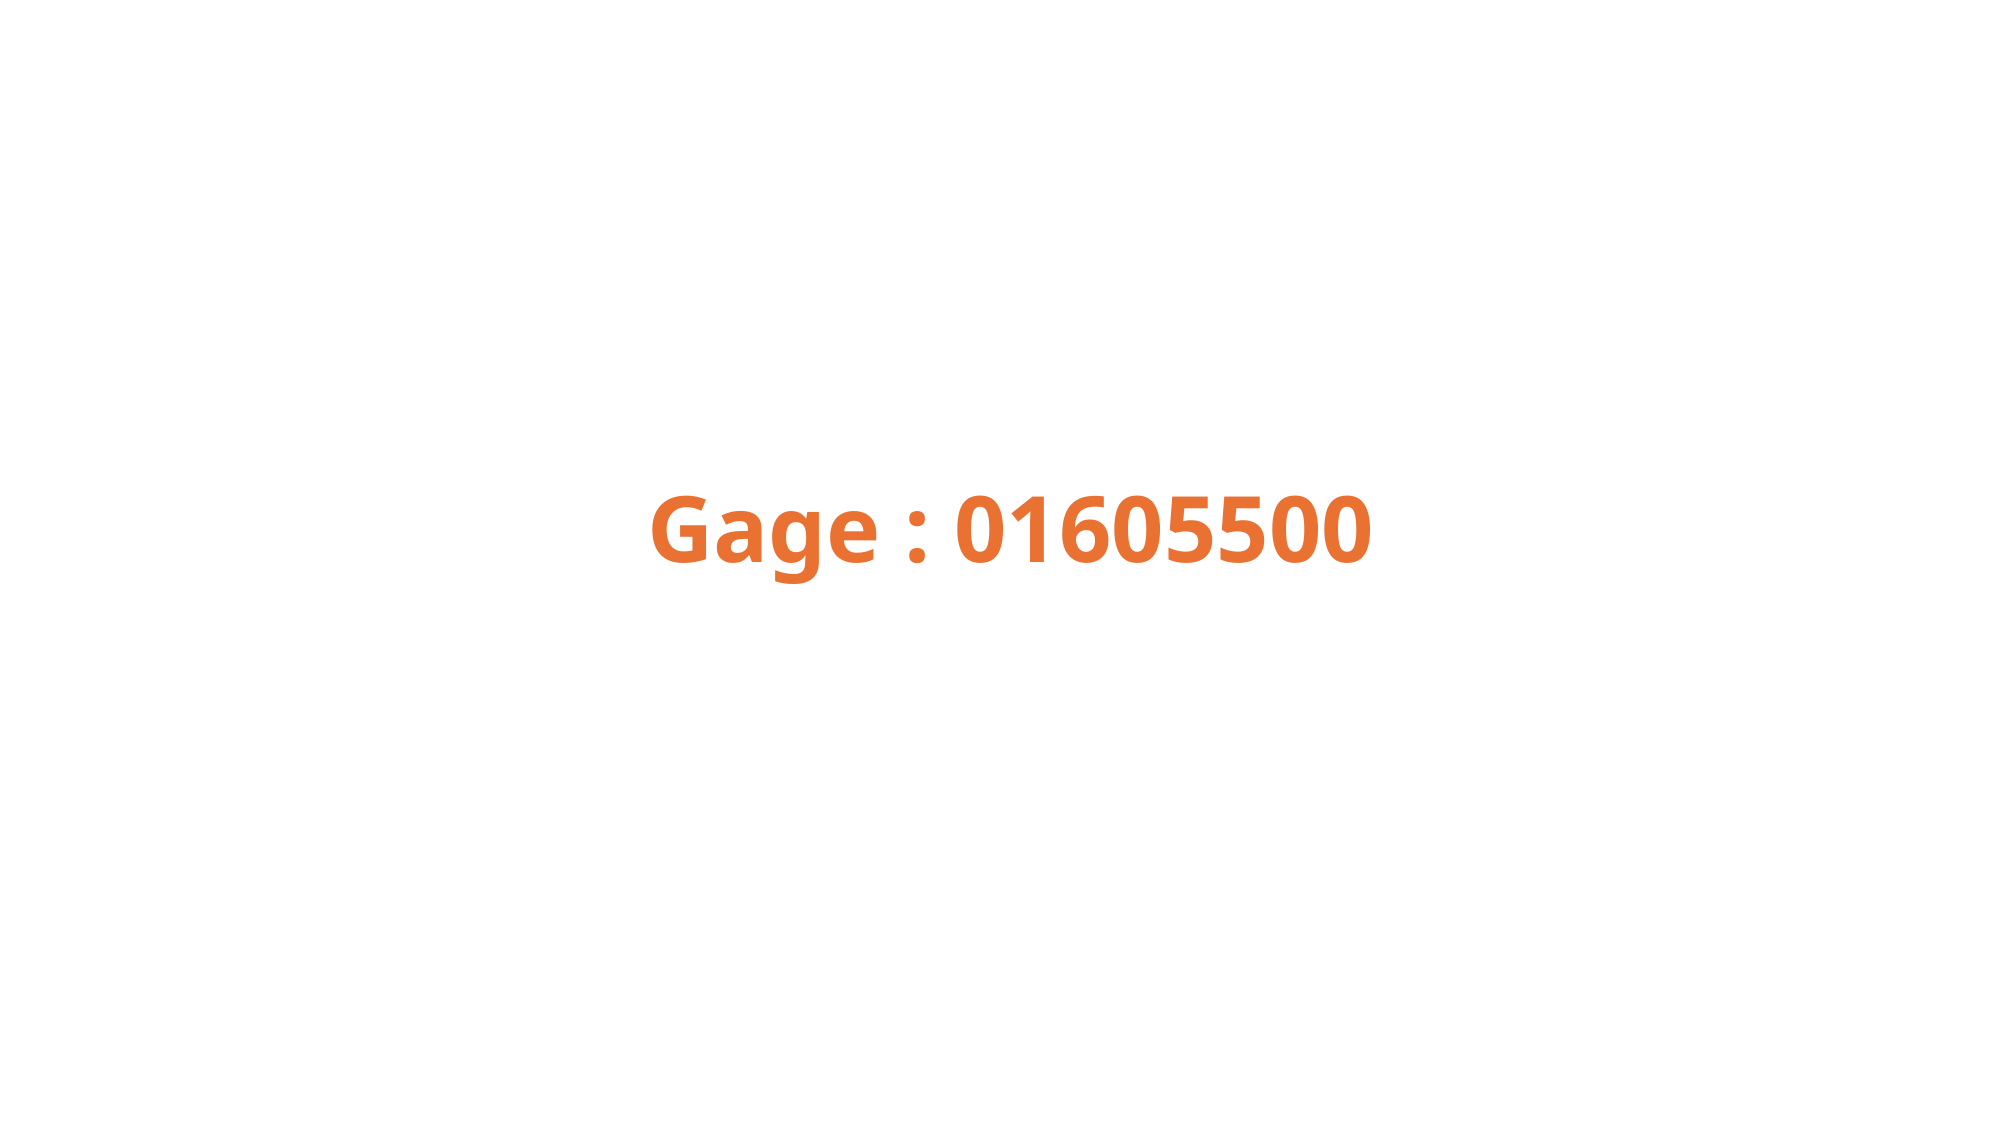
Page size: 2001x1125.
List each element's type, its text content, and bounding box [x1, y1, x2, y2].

title Gage : 01605500 [148, 423, 1874, 642]
